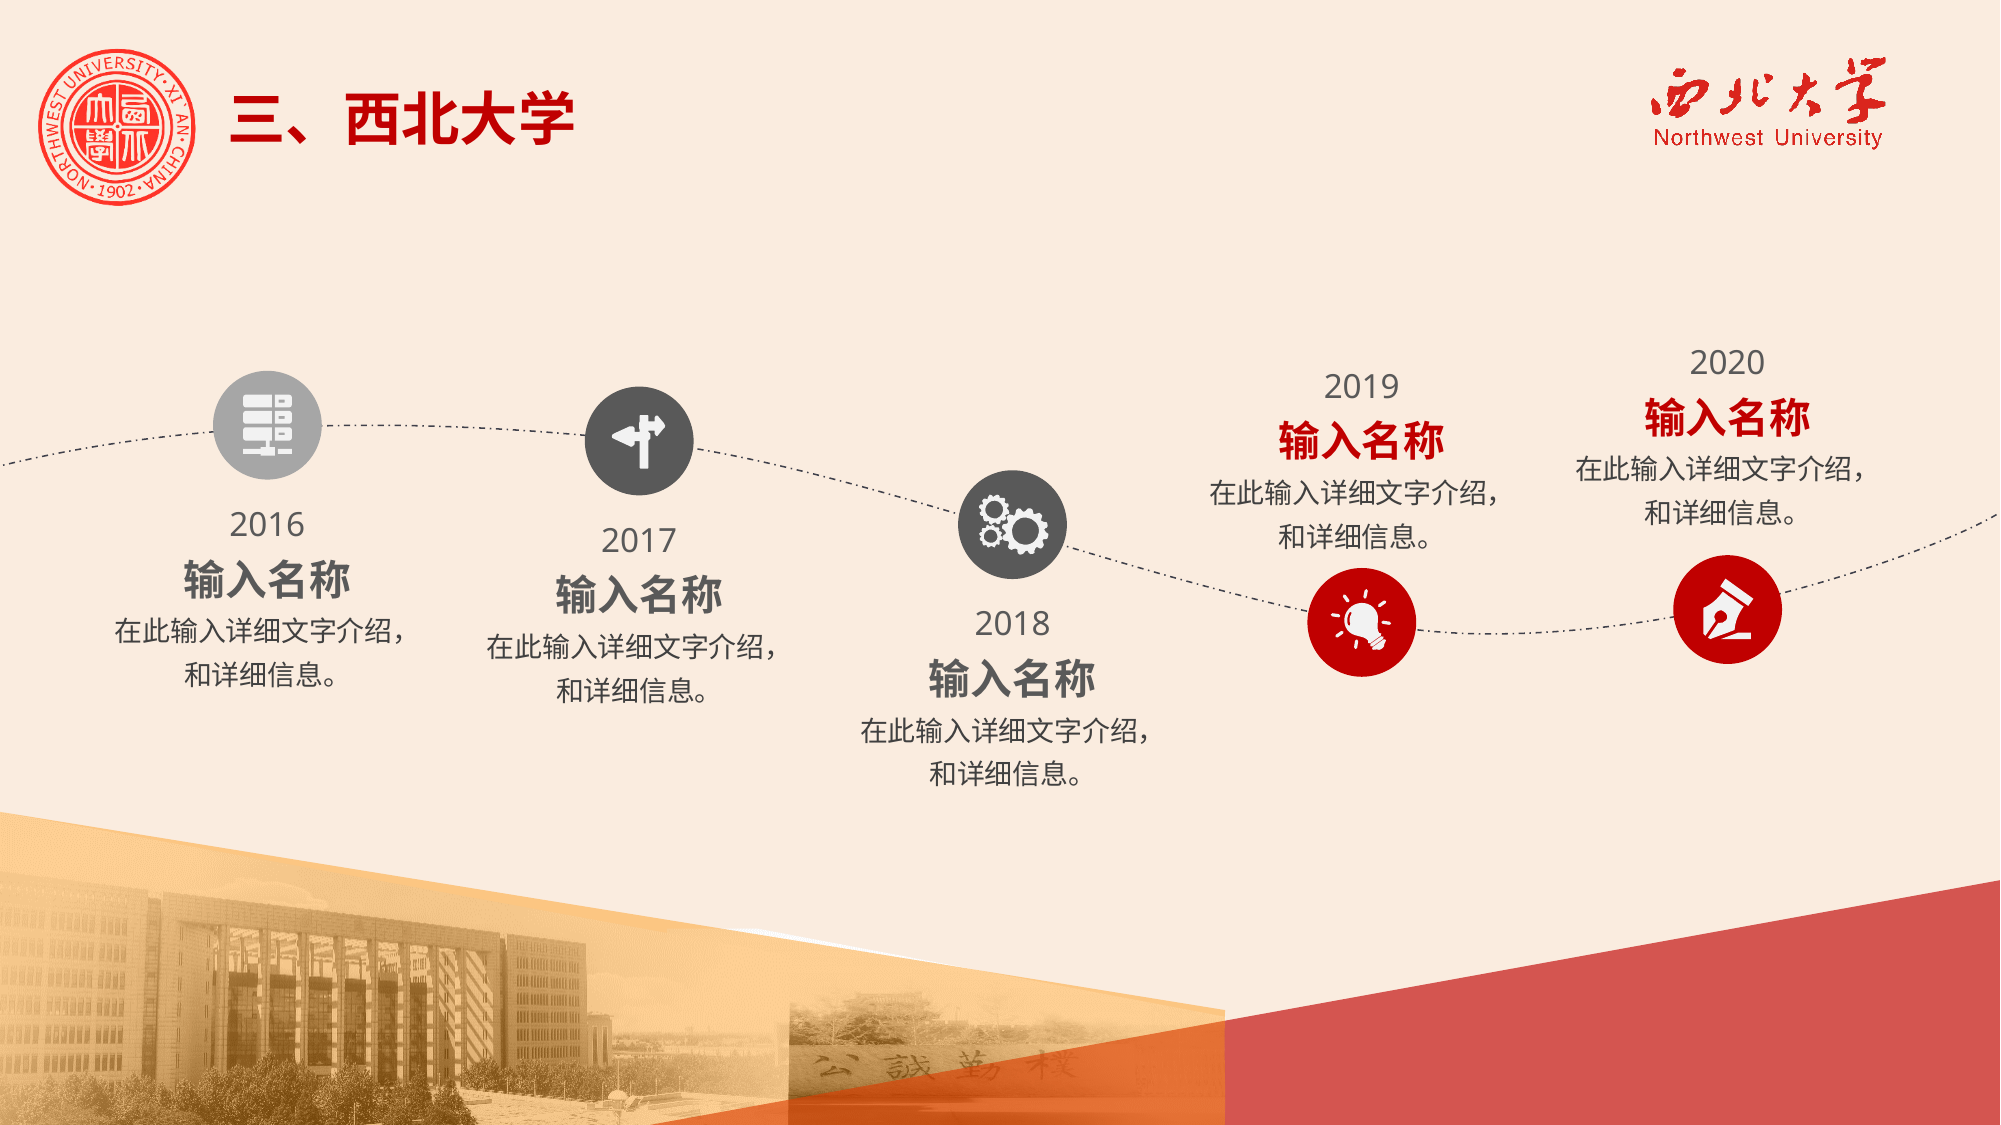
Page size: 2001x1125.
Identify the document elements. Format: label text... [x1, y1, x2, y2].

picture [724, 928, 946, 964]
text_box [584, 386, 694, 496]
list 三、西北大学 [212, 74, 1319, 160]
text_box [322, 424, 584, 481]
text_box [958, 470, 1067, 580]
text_box 2018 输入名称 在此输入详细文字介绍， 和详细信息。 [844, 583, 1181, 798]
picture [38, 42, 200, 206]
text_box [1673, 555, 1783, 664]
text_box 2016 输入名称 在此输入详细文字介绍， 和详细信息。 [99, 483, 436, 699]
text_box 2019 输入名称 在此输入详细文字介绍， 和详细信息。 [1194, 345, 1530, 561]
text_box [0, 431, 212, 473]
text_box 2020 输入名称 在此输入详细文字介绍， 和详细信息。 [1559, 321, 1896, 537]
text_box 2017 输入名称 在此输入详细文字介绍， 和详细信息。 [471, 499, 807, 715]
picture [1641, 57, 1886, 153]
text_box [212, 370, 322, 480]
text_box [1067, 491, 2000, 635]
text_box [1307, 567, 1417, 677]
text_box [694, 447, 958, 516]
